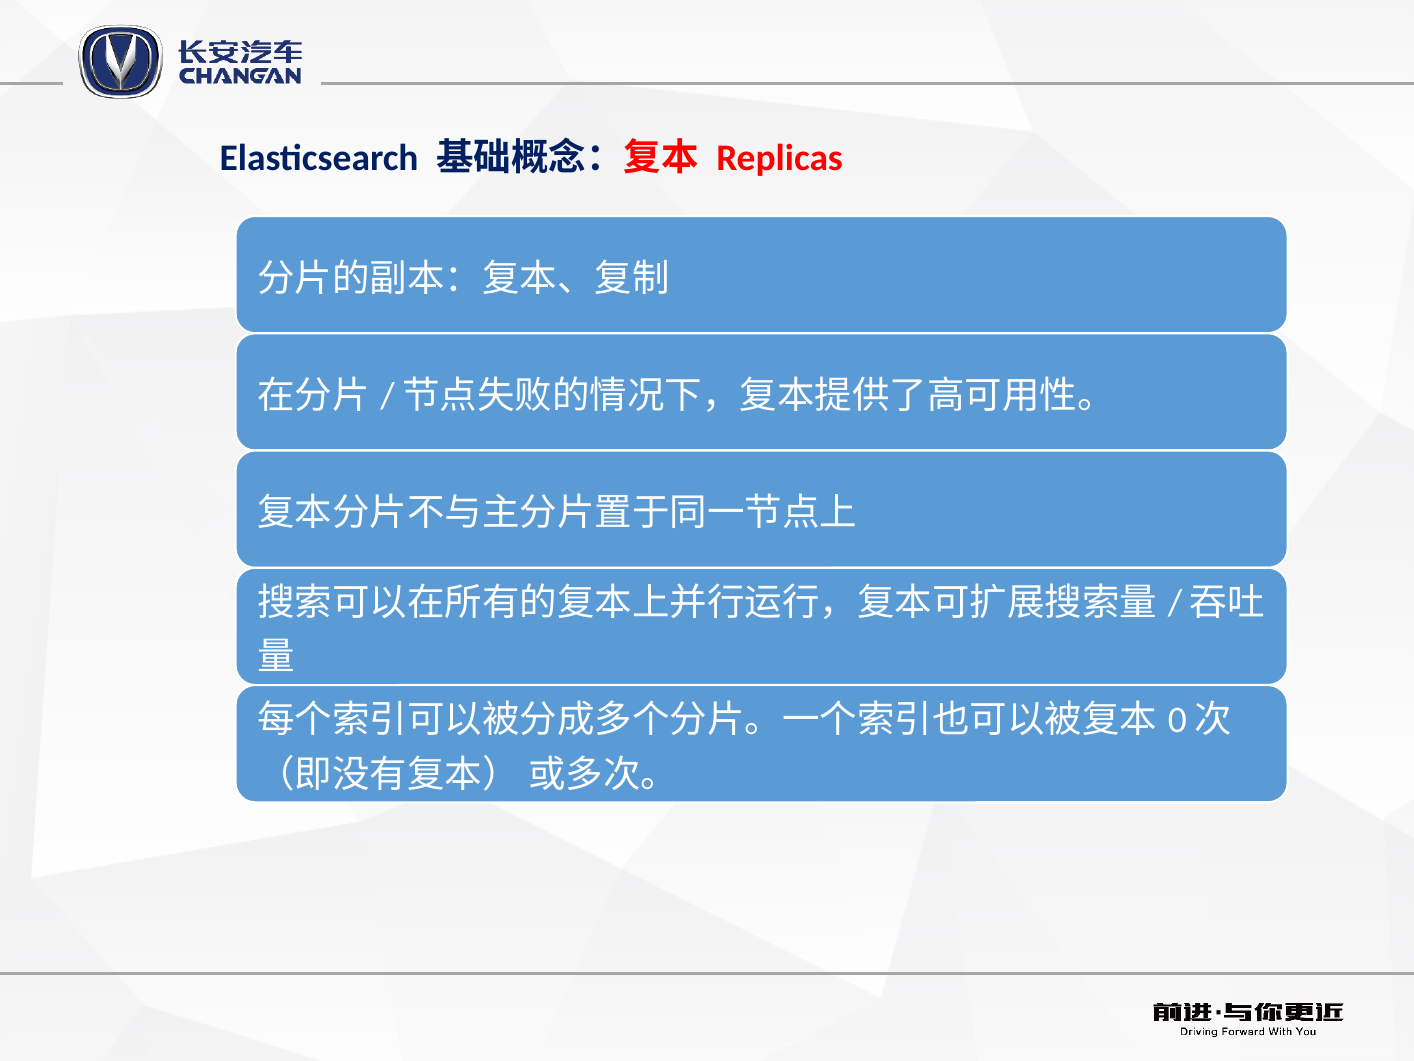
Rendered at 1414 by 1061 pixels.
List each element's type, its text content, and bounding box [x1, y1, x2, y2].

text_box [235, 215, 1288, 803]
picture [0, 0, 1414, 972]
text_box Elasticsearch 基础概念：复本 Replicas [204, 125, 1001, 186]
picture [0, 975, 1414, 1061]
